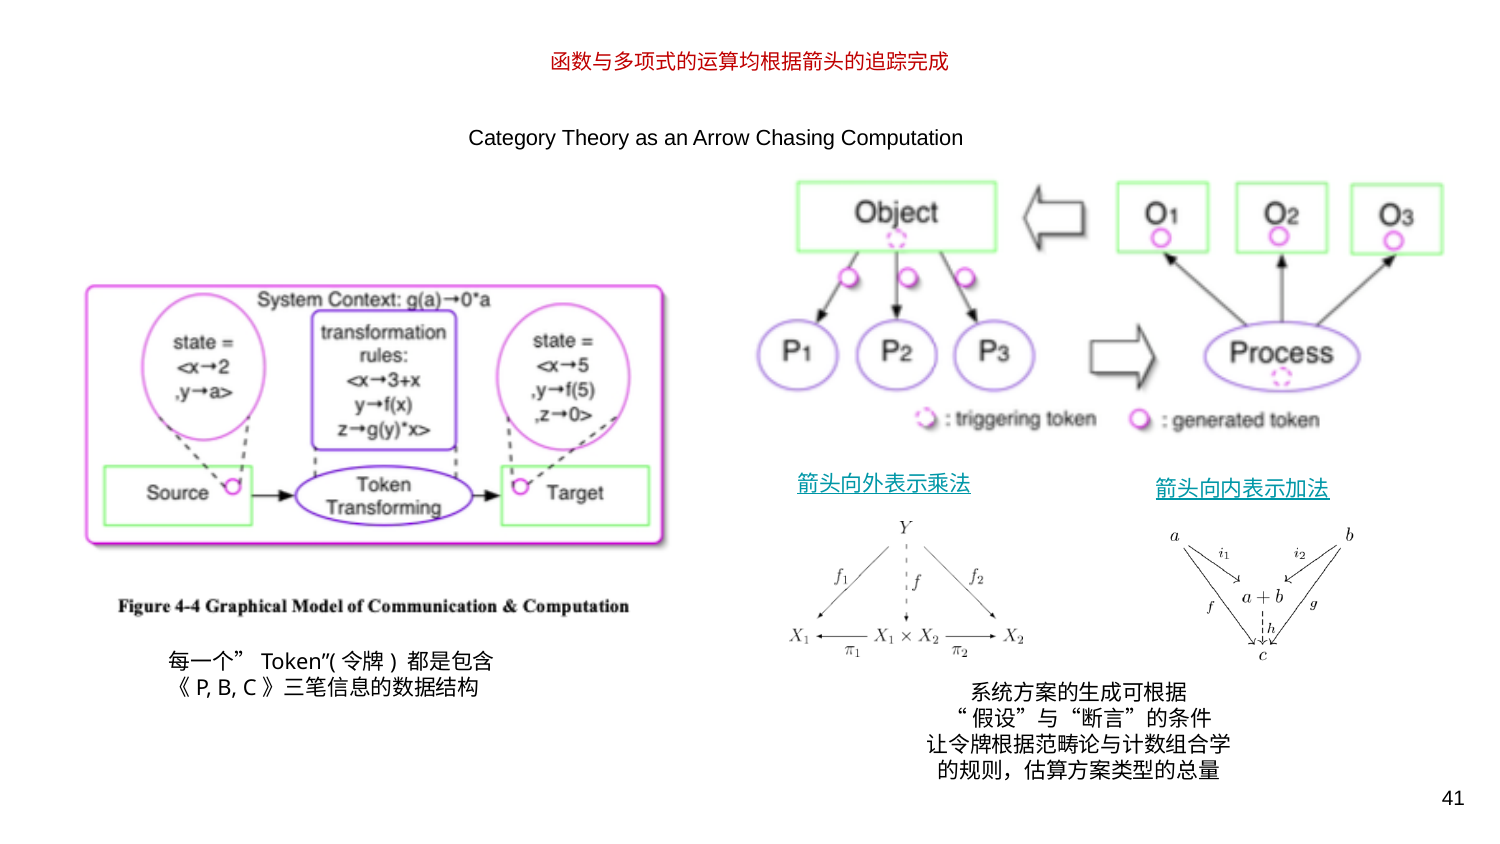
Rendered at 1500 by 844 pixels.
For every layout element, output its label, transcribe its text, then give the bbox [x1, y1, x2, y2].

picture [51, 273, 698, 629]
text_box 系统方案的生成可根据 “假设”与“断言”的条件 让令牌根据范畴论与计数组合学 的规则，估算方案类型的总量 [827, 671, 1331, 791]
picture [788, 521, 1023, 658]
picture [1153, 514, 1375, 677]
text_box 箭头向外表示乘法 [782, 461, 987, 508]
slide_number 41 [1389, 764, 1480, 830]
text_box Category Theory as an Arrow Chasing Computation [453, 116, 979, 158]
text_box 每一个”Token”(令牌) 都是包含 《P, B, C》三笔信息的数据结构 [154, 639, 510, 708]
text_box 箭头向内表示加法 [1140, 467, 1345, 514]
picture [727, 137, 1468, 441]
title 函数与多项式的运算均根据箭头的追踪完成 [51, 33, 1449, 90]
